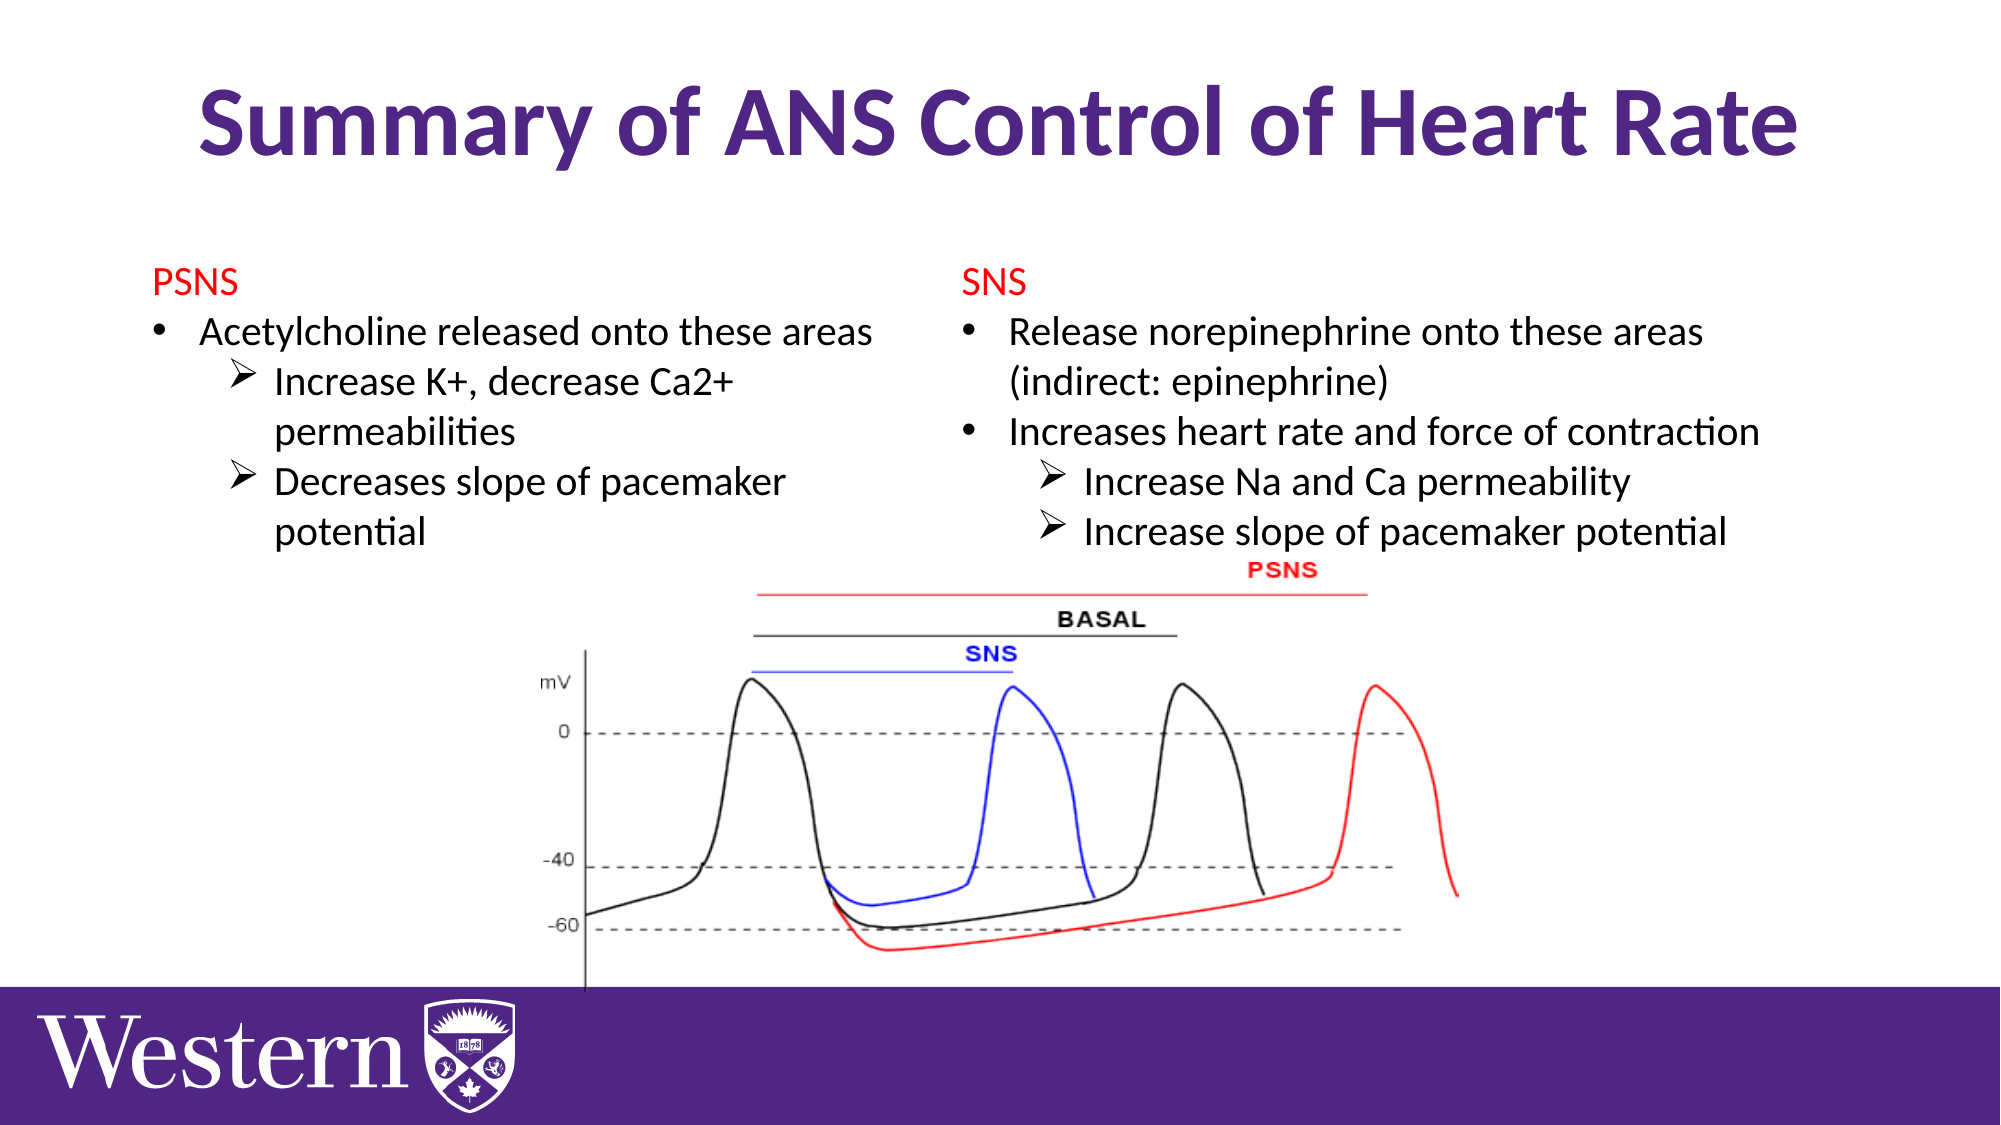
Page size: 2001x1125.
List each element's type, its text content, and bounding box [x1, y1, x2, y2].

picture [37, 999, 515, 1113]
text_box SNS Release norepinephrine onto these areas (indirect: epinephrine) Increases heart rate and force of contraction Increase Na and Ca permeability Increase slope of pacemaker potential [946, 246, 1864, 562]
text_box PSNS Acetylcholine released onto these areas Increase K+, decrease Ca2+ permeabilities Decreases slope of pacemaker potential [137, 246, 946, 562]
title Summary of ANS Control of Heart Rate [137, 32, 1863, 213]
text_box [0, 986, 2000, 1125]
picture [541, 562, 1459, 992]
